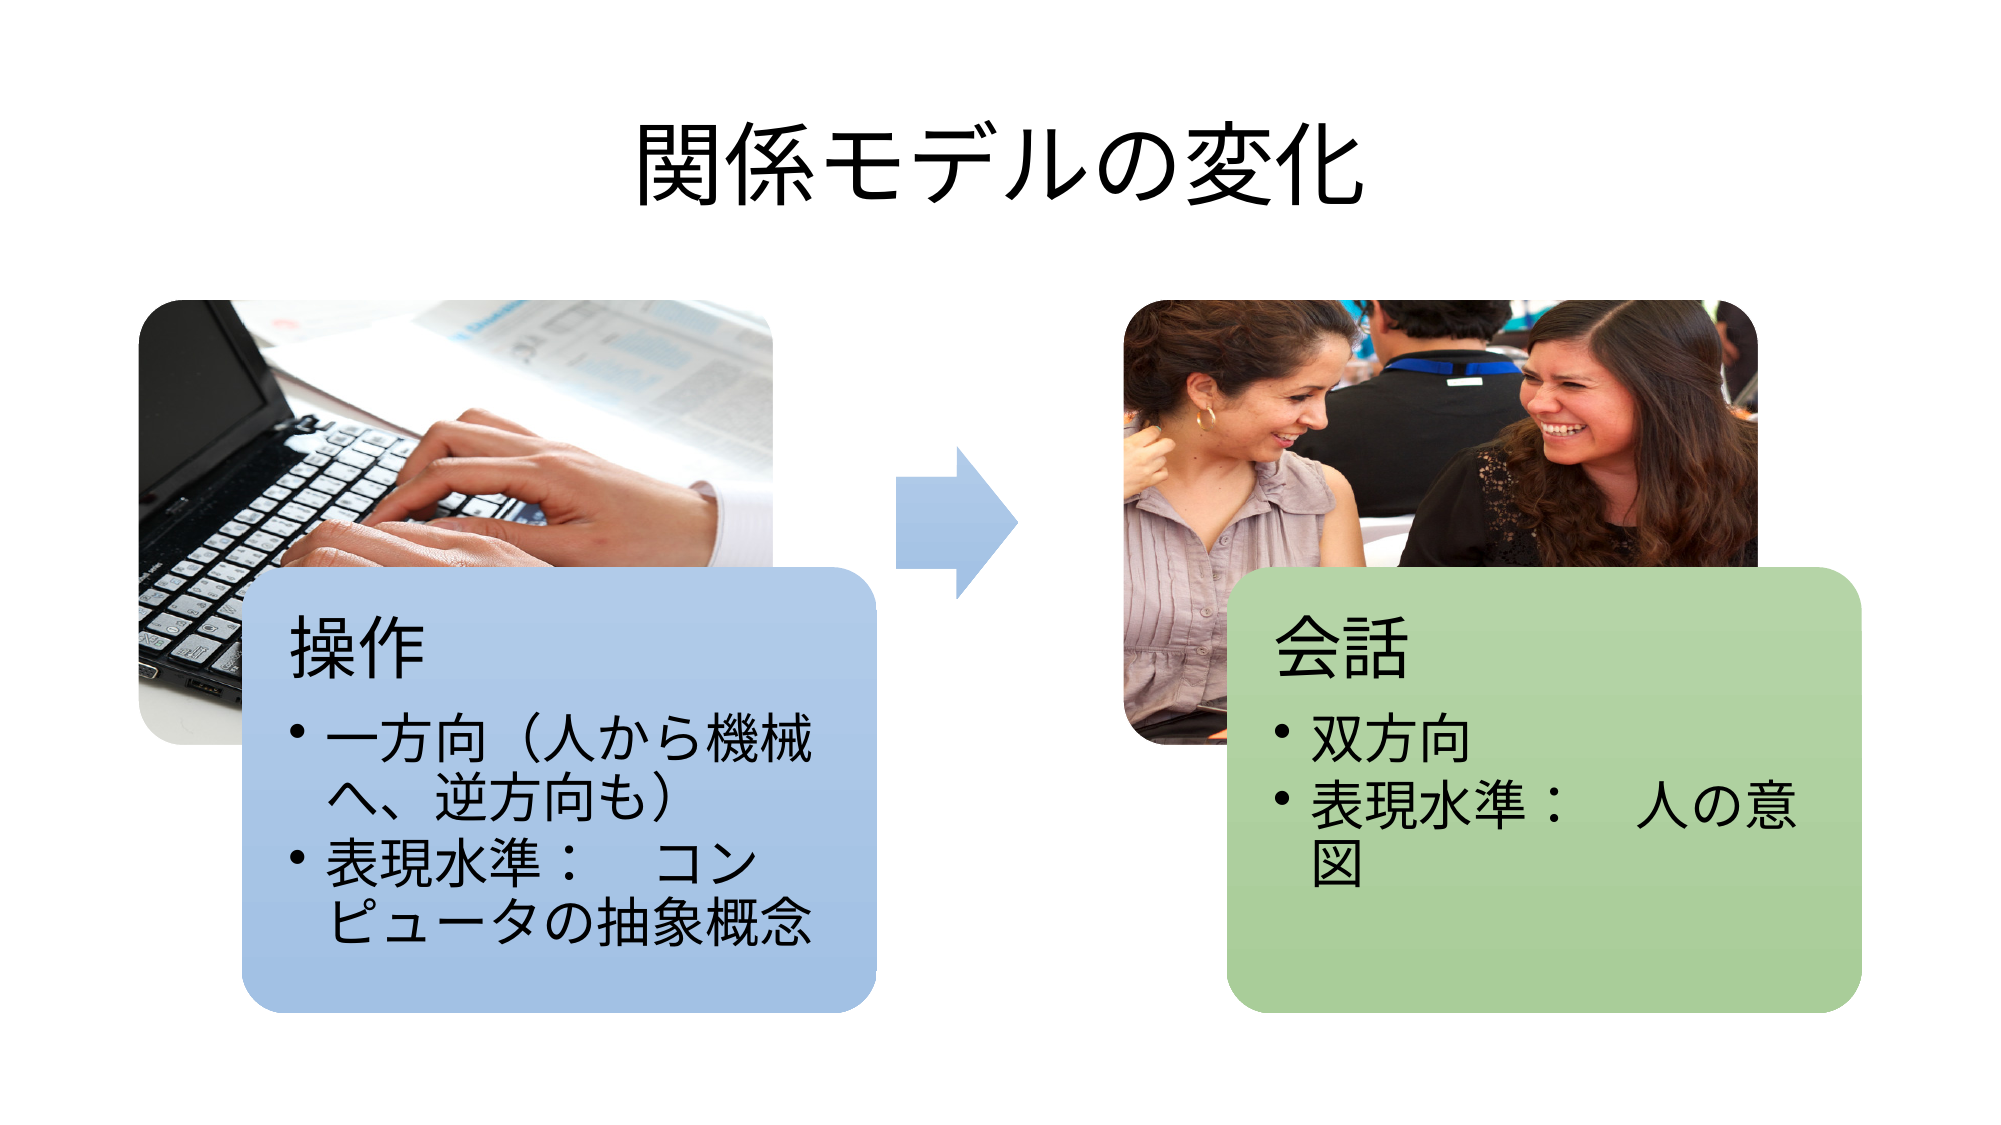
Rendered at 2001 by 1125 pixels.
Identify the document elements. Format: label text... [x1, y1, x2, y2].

title 関係モデルの変化 [137, 59, 1863, 278]
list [137, 299, 1863, 1014]
